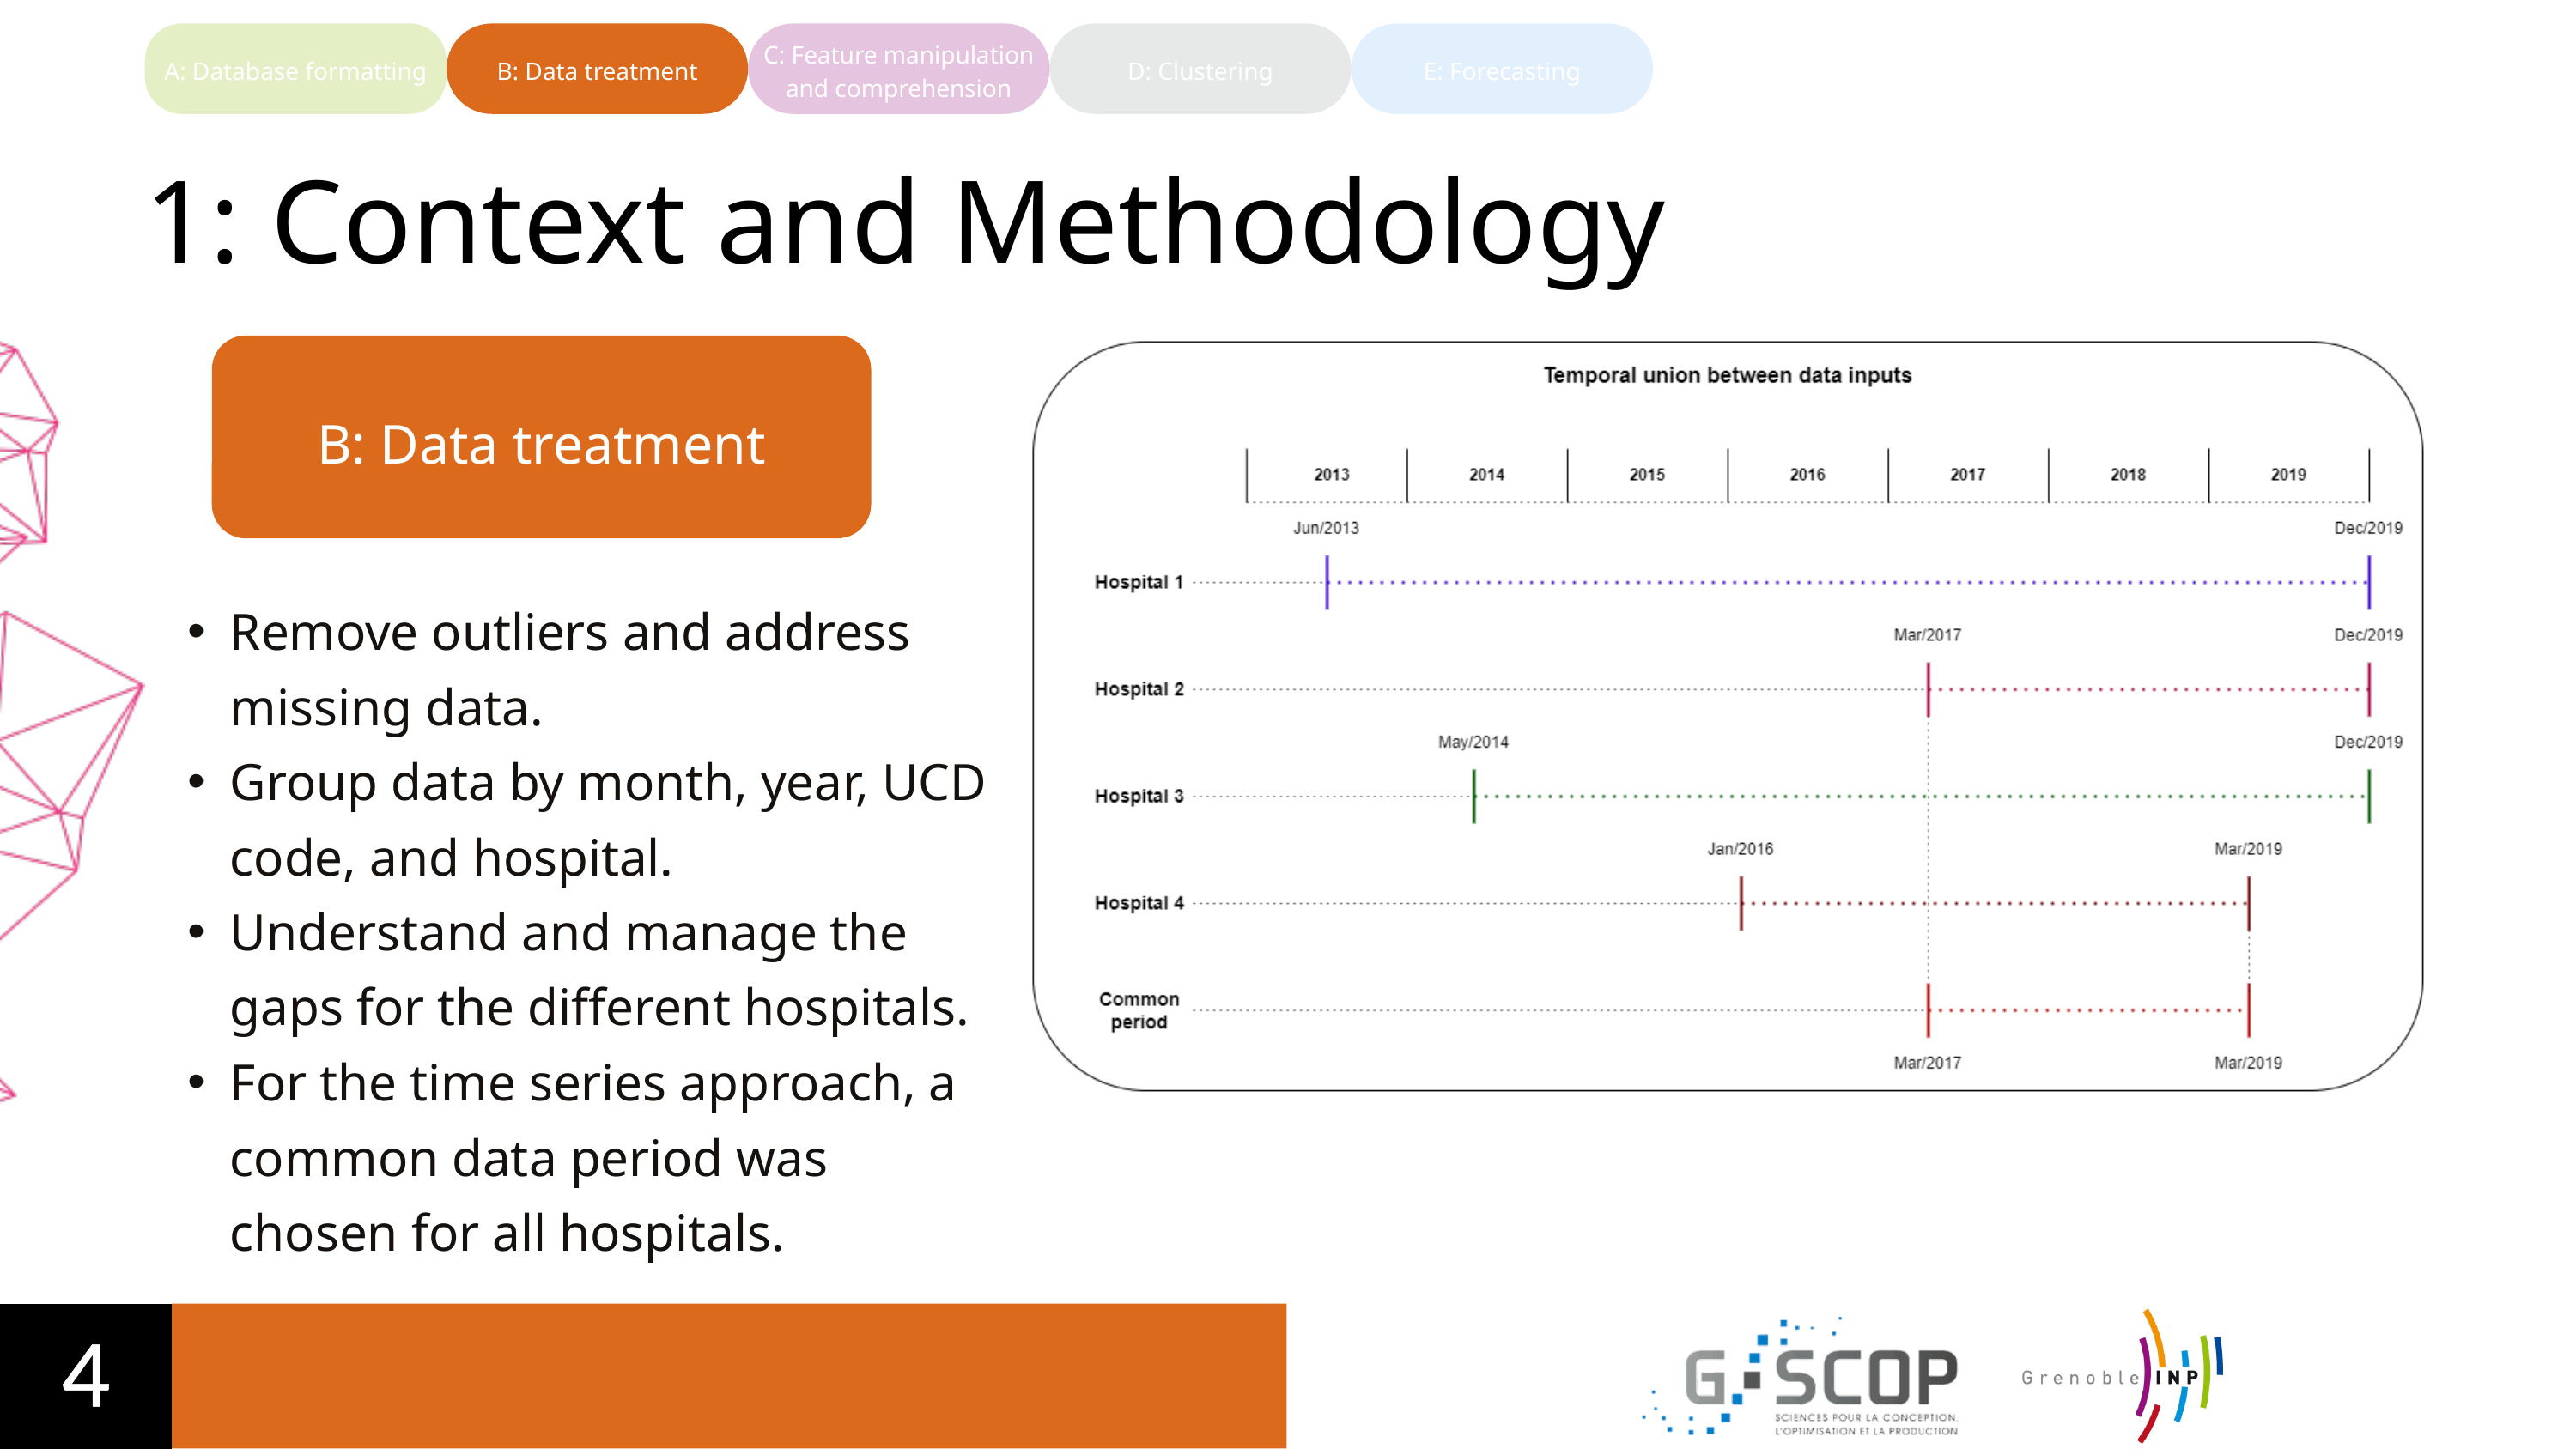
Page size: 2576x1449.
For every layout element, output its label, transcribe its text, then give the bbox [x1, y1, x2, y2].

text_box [144, 23, 1654, 114]
text_box Remove outliers and address missing data. Group data by month, year, UCD code, and hospital. Understand and manage the gaps for the different hospitals. For the time series approach, a common data period was chosen for all hospitals. [144, 585, 1002, 1262]
text_box B: Data treatment [210, 333, 873, 541]
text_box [1636, 1308, 2224, 1444]
text_box 1: Context and Methodology [144, 125, 1905, 286]
text_box [1026, 335, 2432, 1100]
text_box [0, 301, 145, 1217]
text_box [0, 1303, 1287, 1449]
